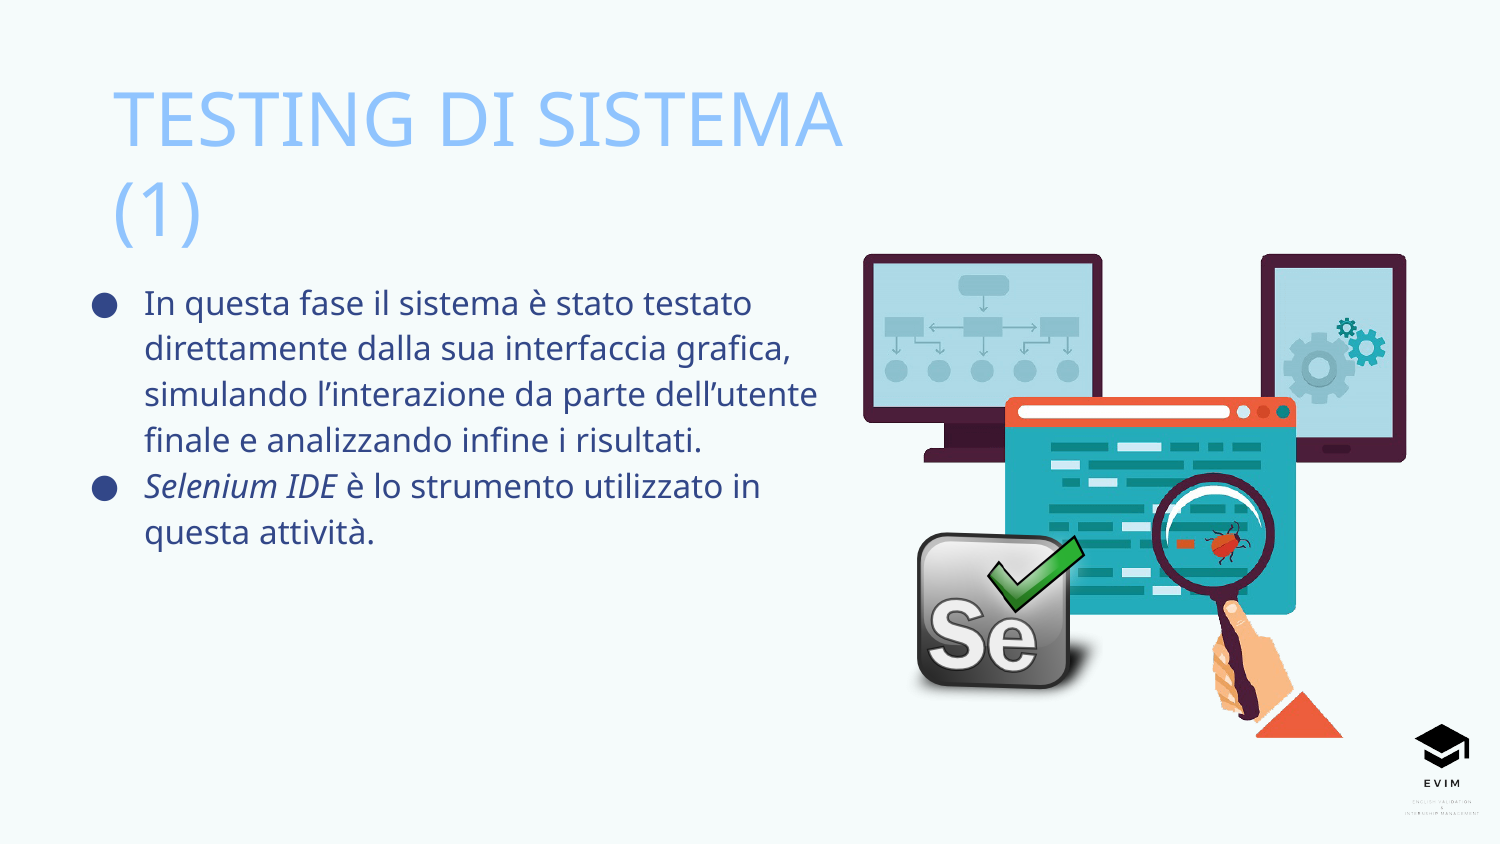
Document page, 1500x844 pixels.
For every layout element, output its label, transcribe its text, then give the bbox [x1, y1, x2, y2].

title TESTING DI SISTEMA (1) [98, 56, 896, 196]
list In questa fase il sistema è stato testato direttamente dalla sua interfaccia grafica, simulando l’interazione da parte dell’utente finale e analizzando infine i risultati. Selenium IDE è lo strumento utilizzato in questa attività. [54, 260, 840, 738]
picture [846, 243, 1500, 844]
